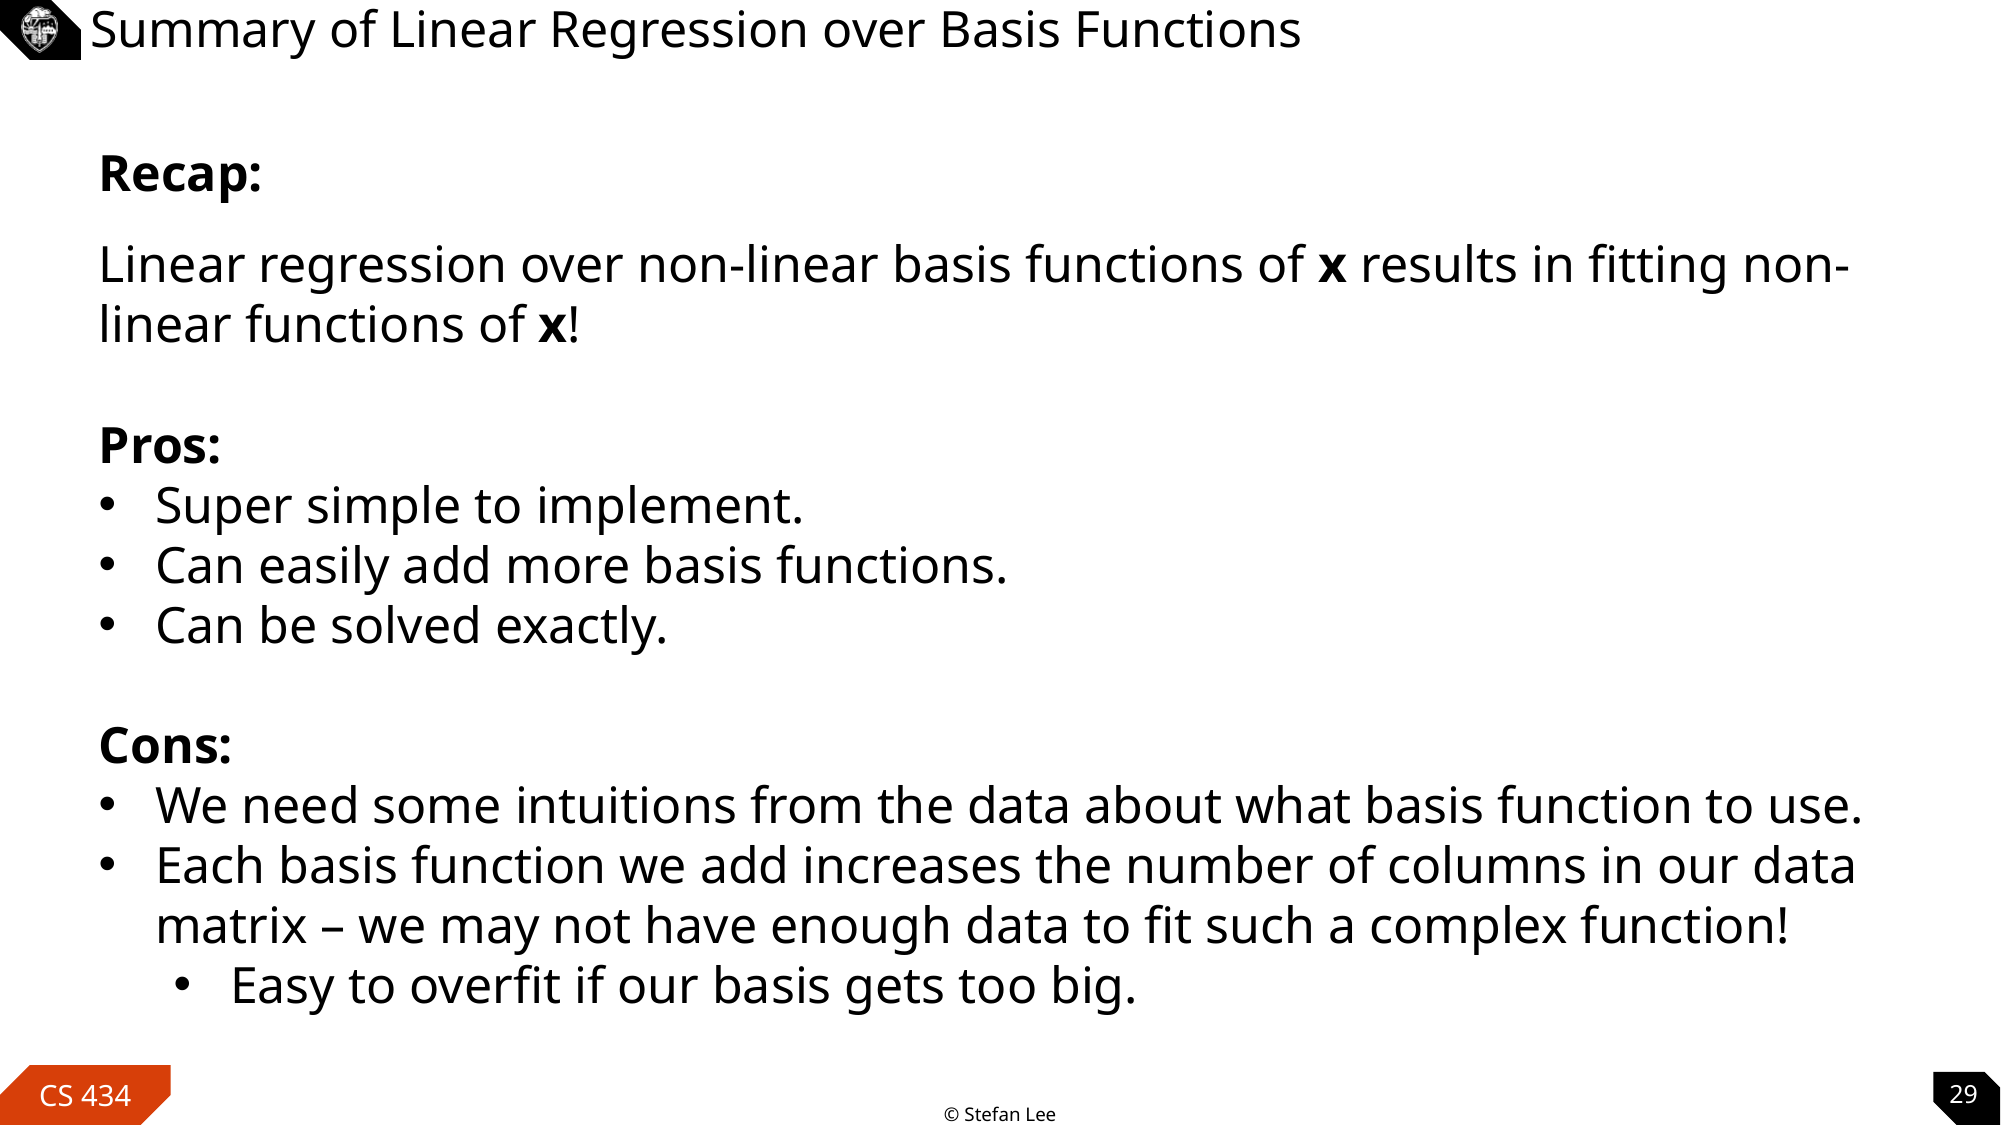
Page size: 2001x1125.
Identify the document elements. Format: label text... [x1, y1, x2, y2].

text_box Recap: [84, 134, 1934, 210]
text_box Pros: Super simple to implement. Can easily add more basis functions. Can be solved exactly. Cons: We need some intuitions from the data about what basis function to use. Each basis function we add increases the number of columns in our data matrix – we may not have enough data to fit such a complex function! Easy to overfit if our basis gets too big. [84, 405, 1934, 1021]
title Summary of Linear Regression over Basis Functions [0, 1, 1699, 61]
text_box Linear regression over non-linear basis functions of x results in fitting non-linear functions of x! [84, 224, 1934, 360]
slide_number 29 [1933, 1071, 1994, 1119]
